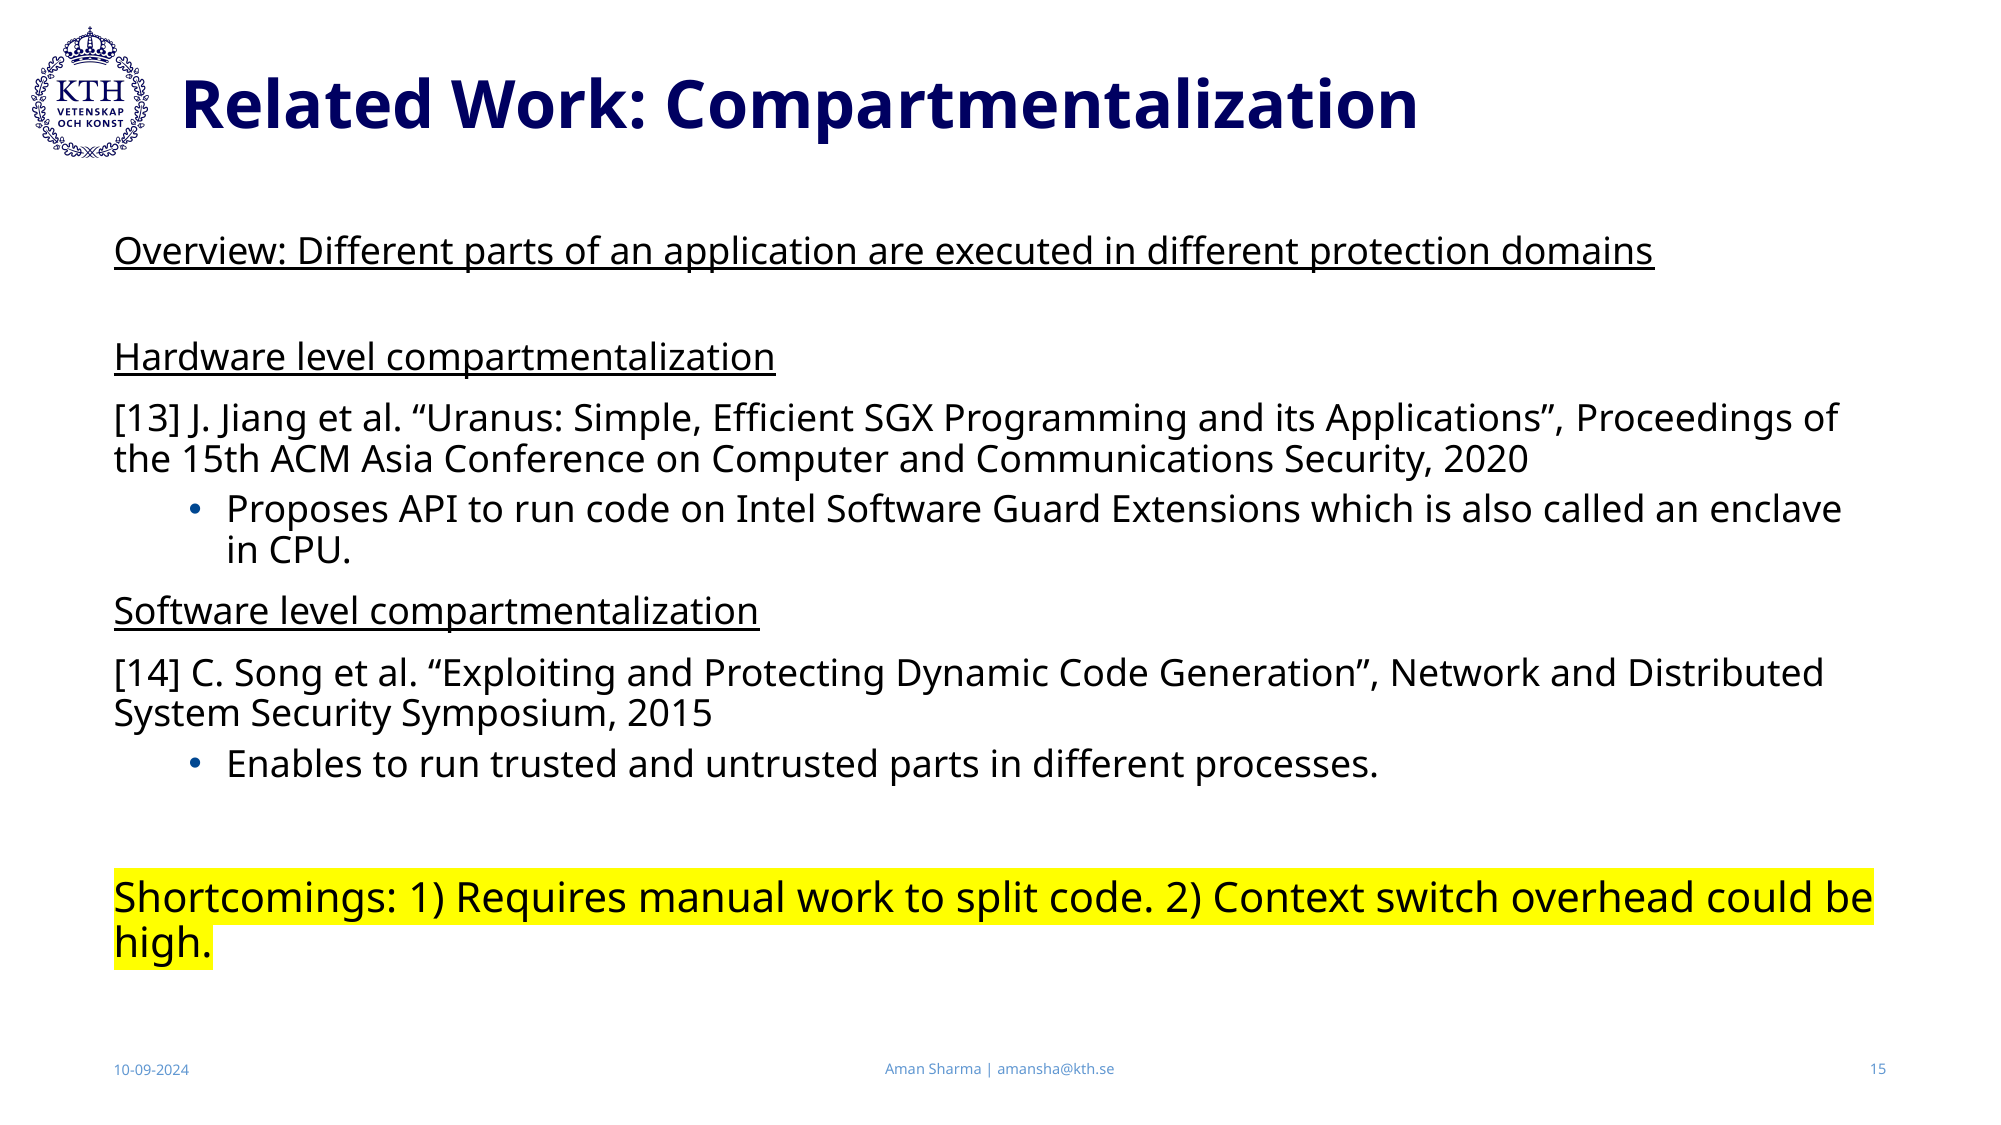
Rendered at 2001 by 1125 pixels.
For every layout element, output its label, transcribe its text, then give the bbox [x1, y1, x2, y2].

footer Aman Sharma | amansha@kth.se [662, 1061, 1338, 1078]
list Overview: Different parts of an application are executed in different protection domains Hardware level compartmentalization [13] J. Jiang et al. “Uranus: Simple, Efficient SGX Programming and its Applications”, Proceedings of the 15th ACM Asia Conference on Computer and Communications Security, 2020 Proposes API to run code on Intel Software Guard Extensions which is also called an enclave in CPU. Software level compartmentalization [14] C. Song et al. “Exploiting and Protecting Dynamic Code Generation”, Network and Distributed System Security Symposium, 2015 Enables to run trusted and untrusted parts in different processes. Shortcomings: 1) Requires manual work to split code. 2) Context switch overhead could be high. [98, 224, 1902, 1038]
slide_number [98, 1061, 549, 1078]
slide_number 15 [1451, 1061, 1902, 1078]
picture [31, 26, 149, 158]
title Related Work: Compartmentalization [165, 53, 1902, 151]
